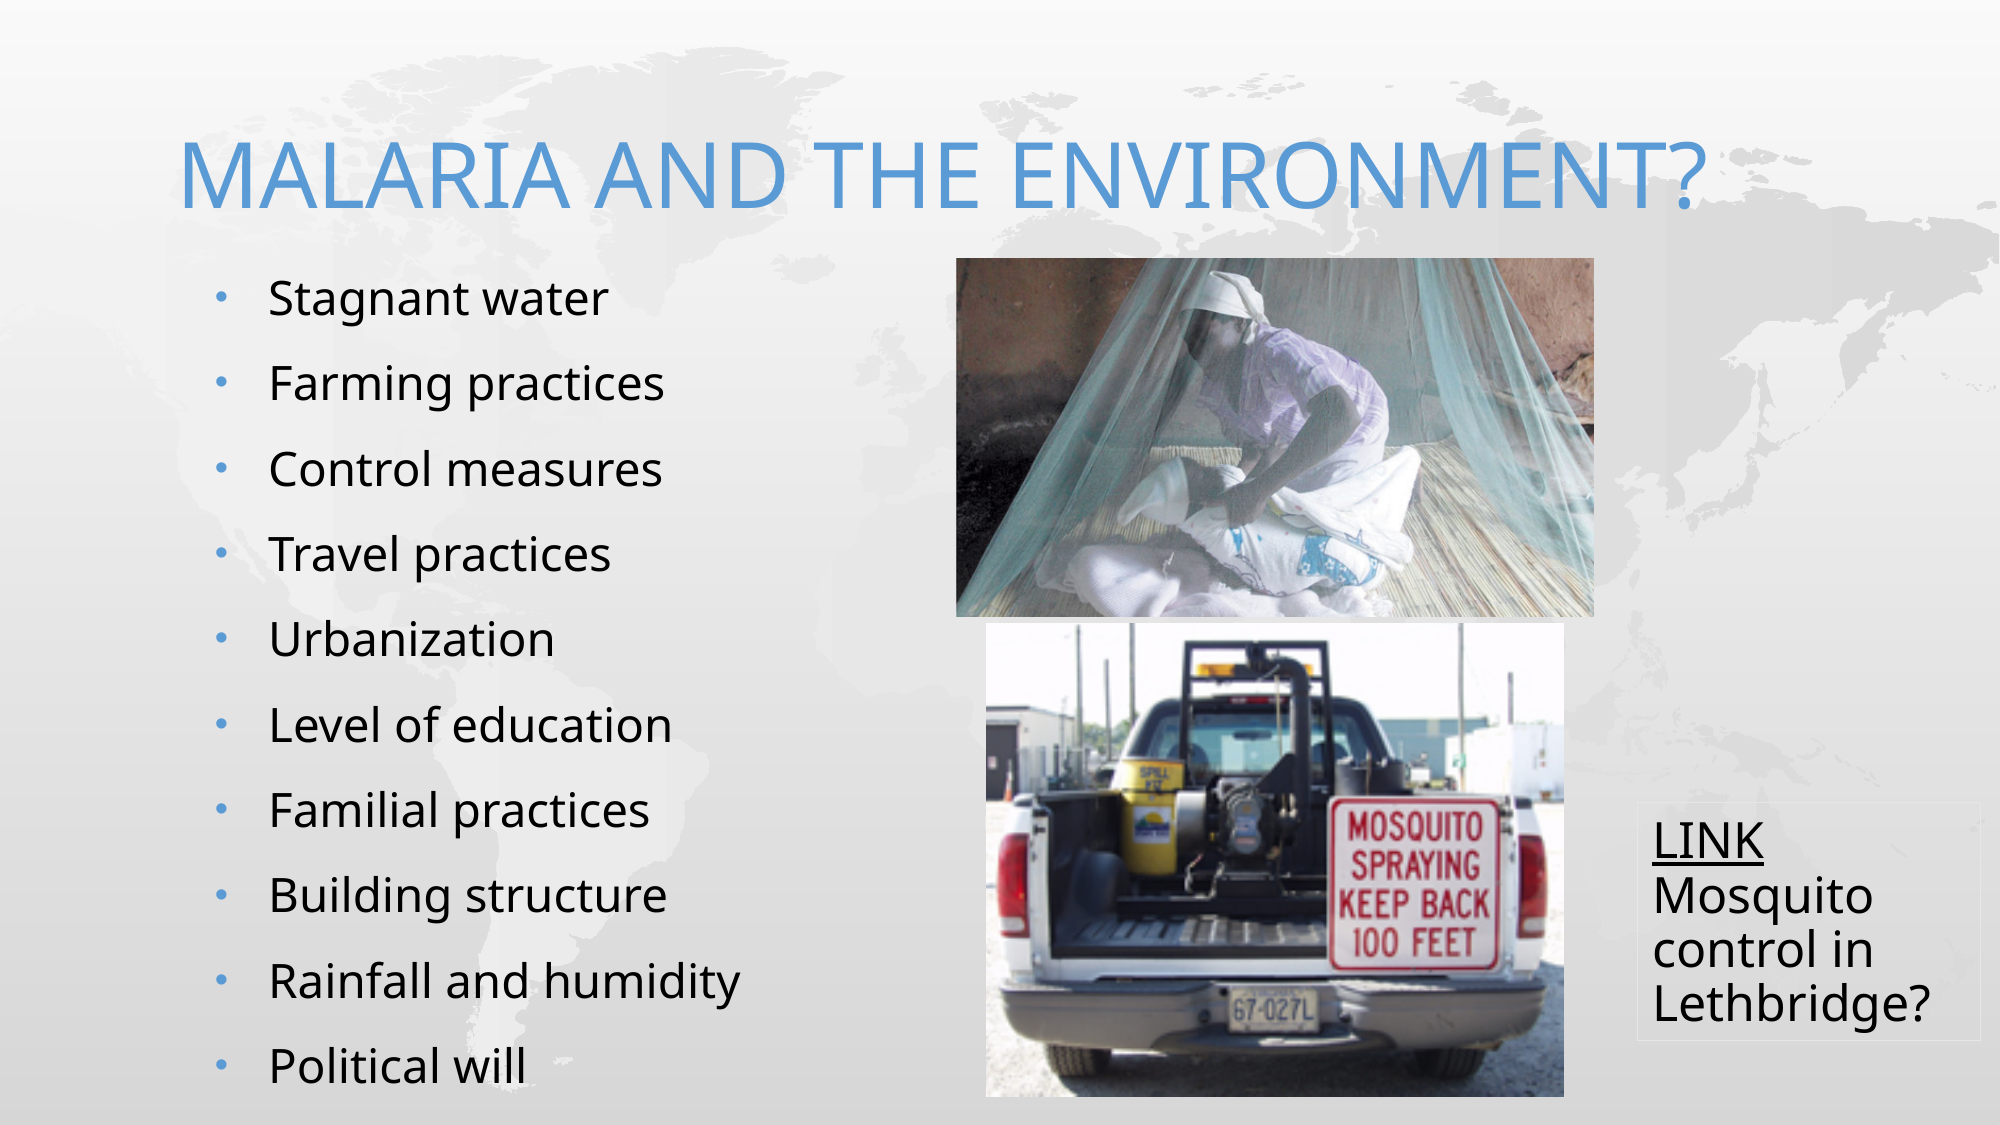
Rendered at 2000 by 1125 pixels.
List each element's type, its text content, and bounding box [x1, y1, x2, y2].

text_box LINK Mosquito control in Lethbridge? [1637, 802, 1981, 1041]
title Malaria and the environment? [161, 66, 1761, 236]
picture [986, 623, 1564, 1097]
picture [956, 258, 1594, 617]
subtitle Stagnant water Farming practices Control measures Travel practices Urbanization Level of education Familial practices Building structure Rainfall and humidity Political will [199, 236, 1488, 1102]
